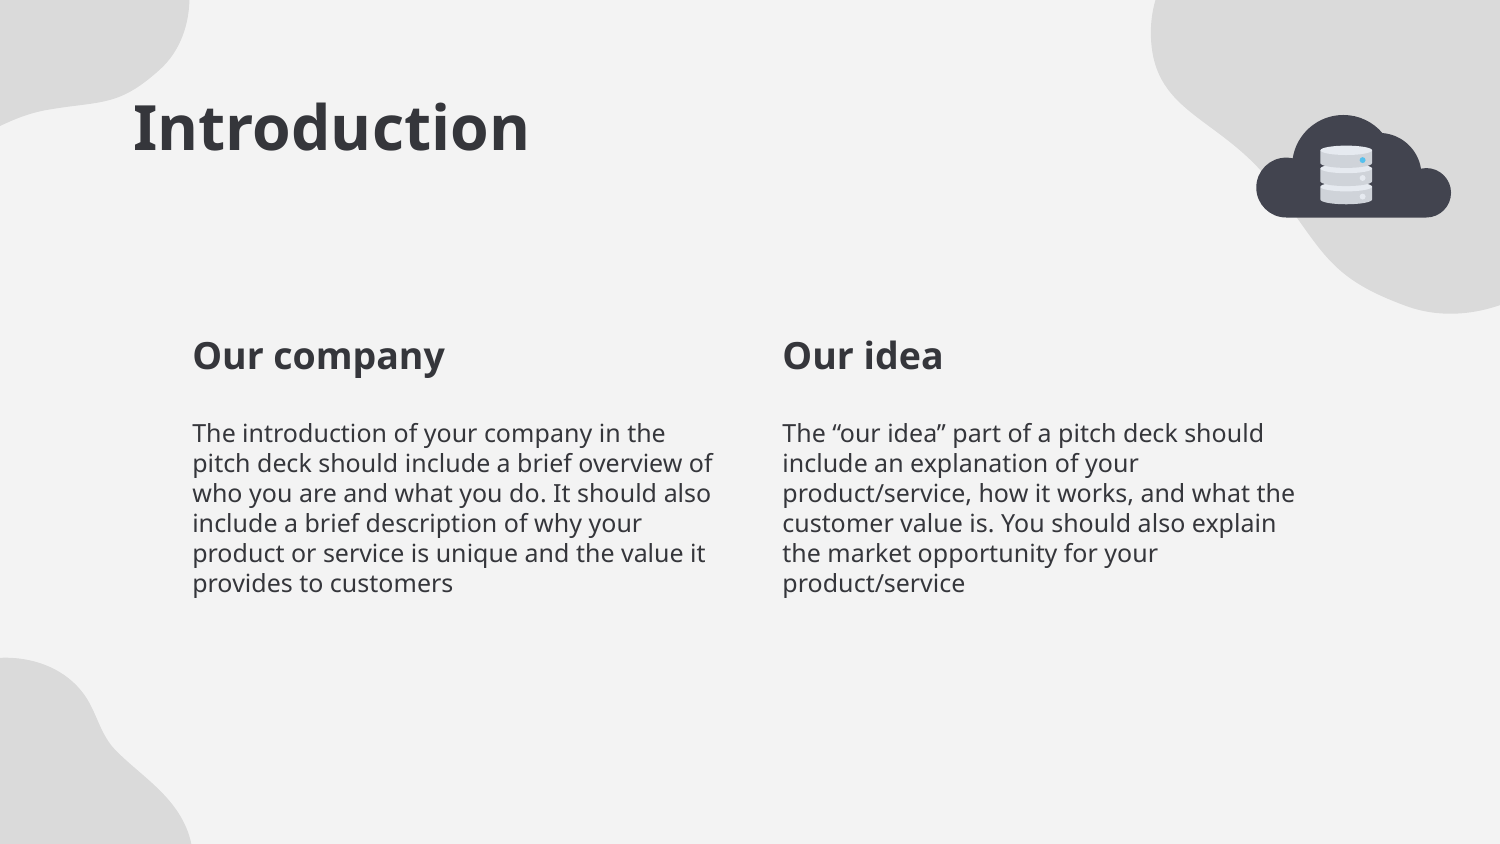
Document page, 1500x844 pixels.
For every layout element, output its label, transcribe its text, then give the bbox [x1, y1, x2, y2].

title Introduction [118, 72, 1382, 167]
subtitle Our company [177, 298, 733, 393]
subtitle Our idea [767, 298, 1323, 393]
subtitle The introduction of your company in the pitch deck should include a brief overview of who you are and what you do. It should also include a brief description of why your product or service is unique and the value it provides to customers [177, 402, 733, 589]
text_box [1256, 114, 1452, 218]
subtitle The “our idea” part of a pitch deck should include an explanation of your product/service, how it works, and what the customer value is. You should also explain the market opportunity for your product/service [767, 402, 1323, 589]
